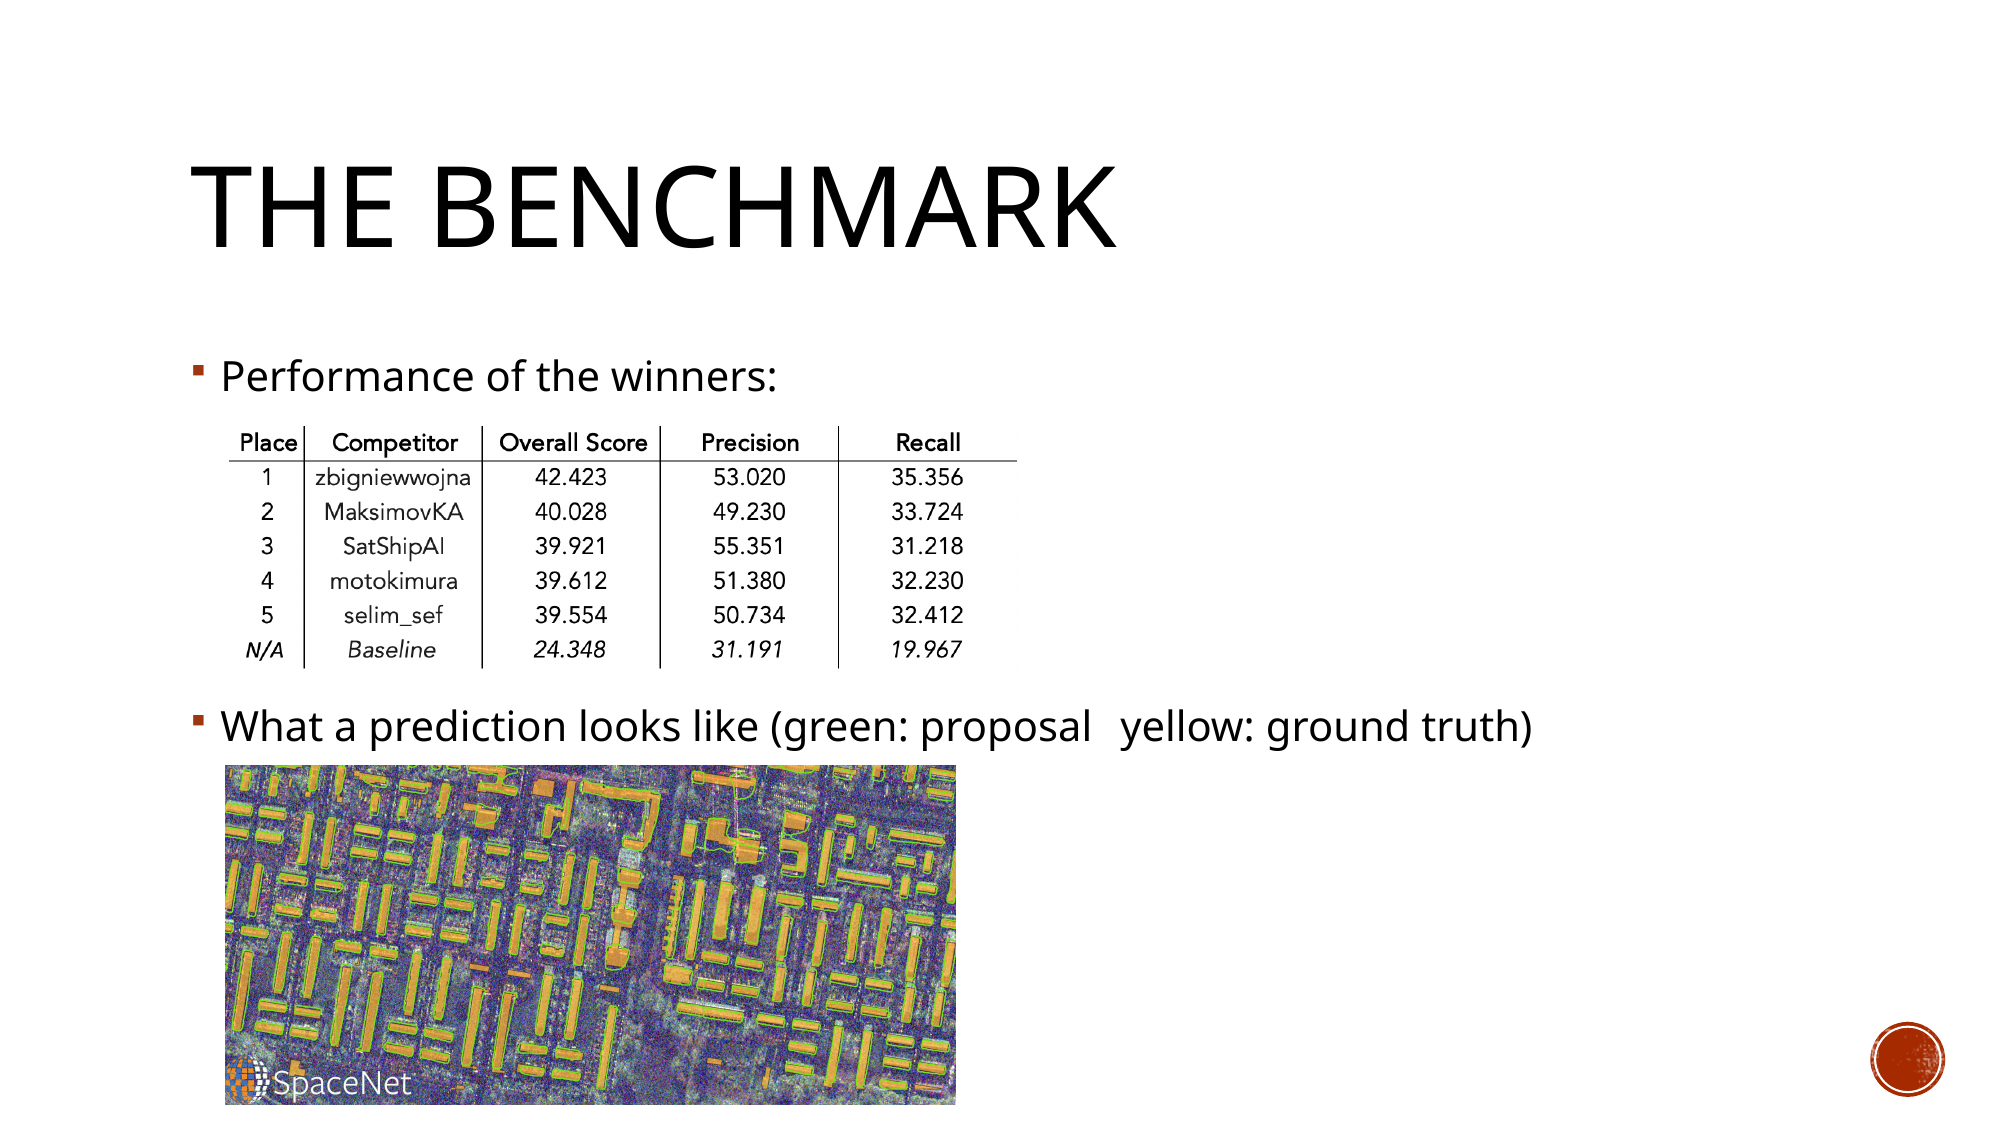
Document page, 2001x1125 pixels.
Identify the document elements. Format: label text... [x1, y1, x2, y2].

picture [225, 422, 1019, 674]
list Performance of the winners: What a prediction looks like (green: proposal yellow: ground truth) [175, 348, 1826, 1013]
picture [225, 765, 956, 1105]
title The Benchmark [175, 79, 1826, 344]
